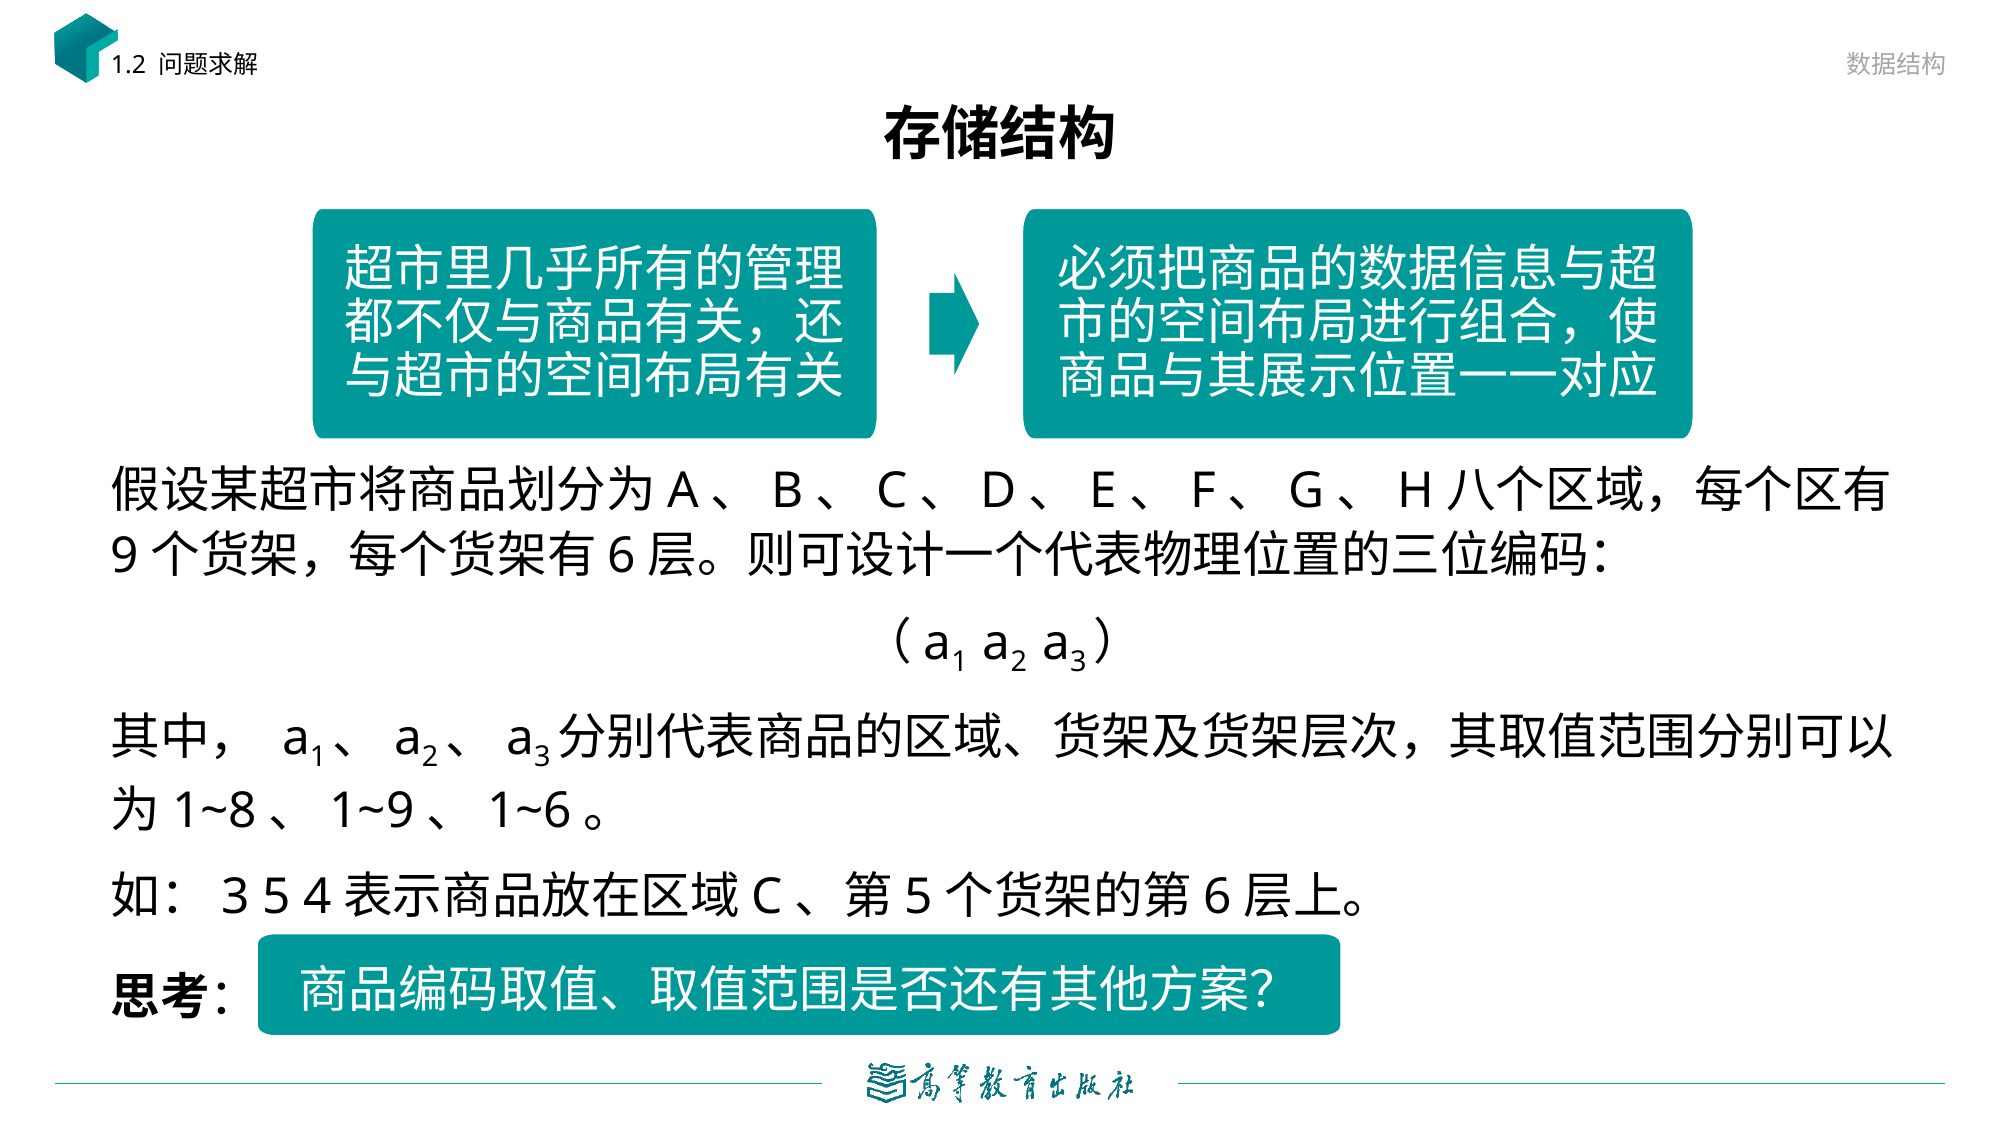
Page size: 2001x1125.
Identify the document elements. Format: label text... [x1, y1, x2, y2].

picture [867, 1063, 1133, 1103]
text_box 商品编码取值、取值范围是否还有其他方案？ [255, 932, 1343, 1038]
list 假设某超市将商品划分为A、B、C、D、E、F、G、H八个区域，每个区有9个货架，每个货架有6层。则可设计一个代表物理位置的三位编码： （a1 a2 a3） 其中， a1、a2、a3分别代表商品的区域、货架及货架层次，其取值范围分别可以为1~8、1~9、1~6。 如：3 5 4表示商品放在区域C、第5个货架的第6层上。 思考： [95, 209, 1910, 1039]
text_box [311, 208, 1694, 440]
title 存储结构 [137, 92, 1863, 178]
list 数据结构 [1115, 32, 1962, 86]
subtitle 1.2 问题求解 [95, 44, 894, 99]
